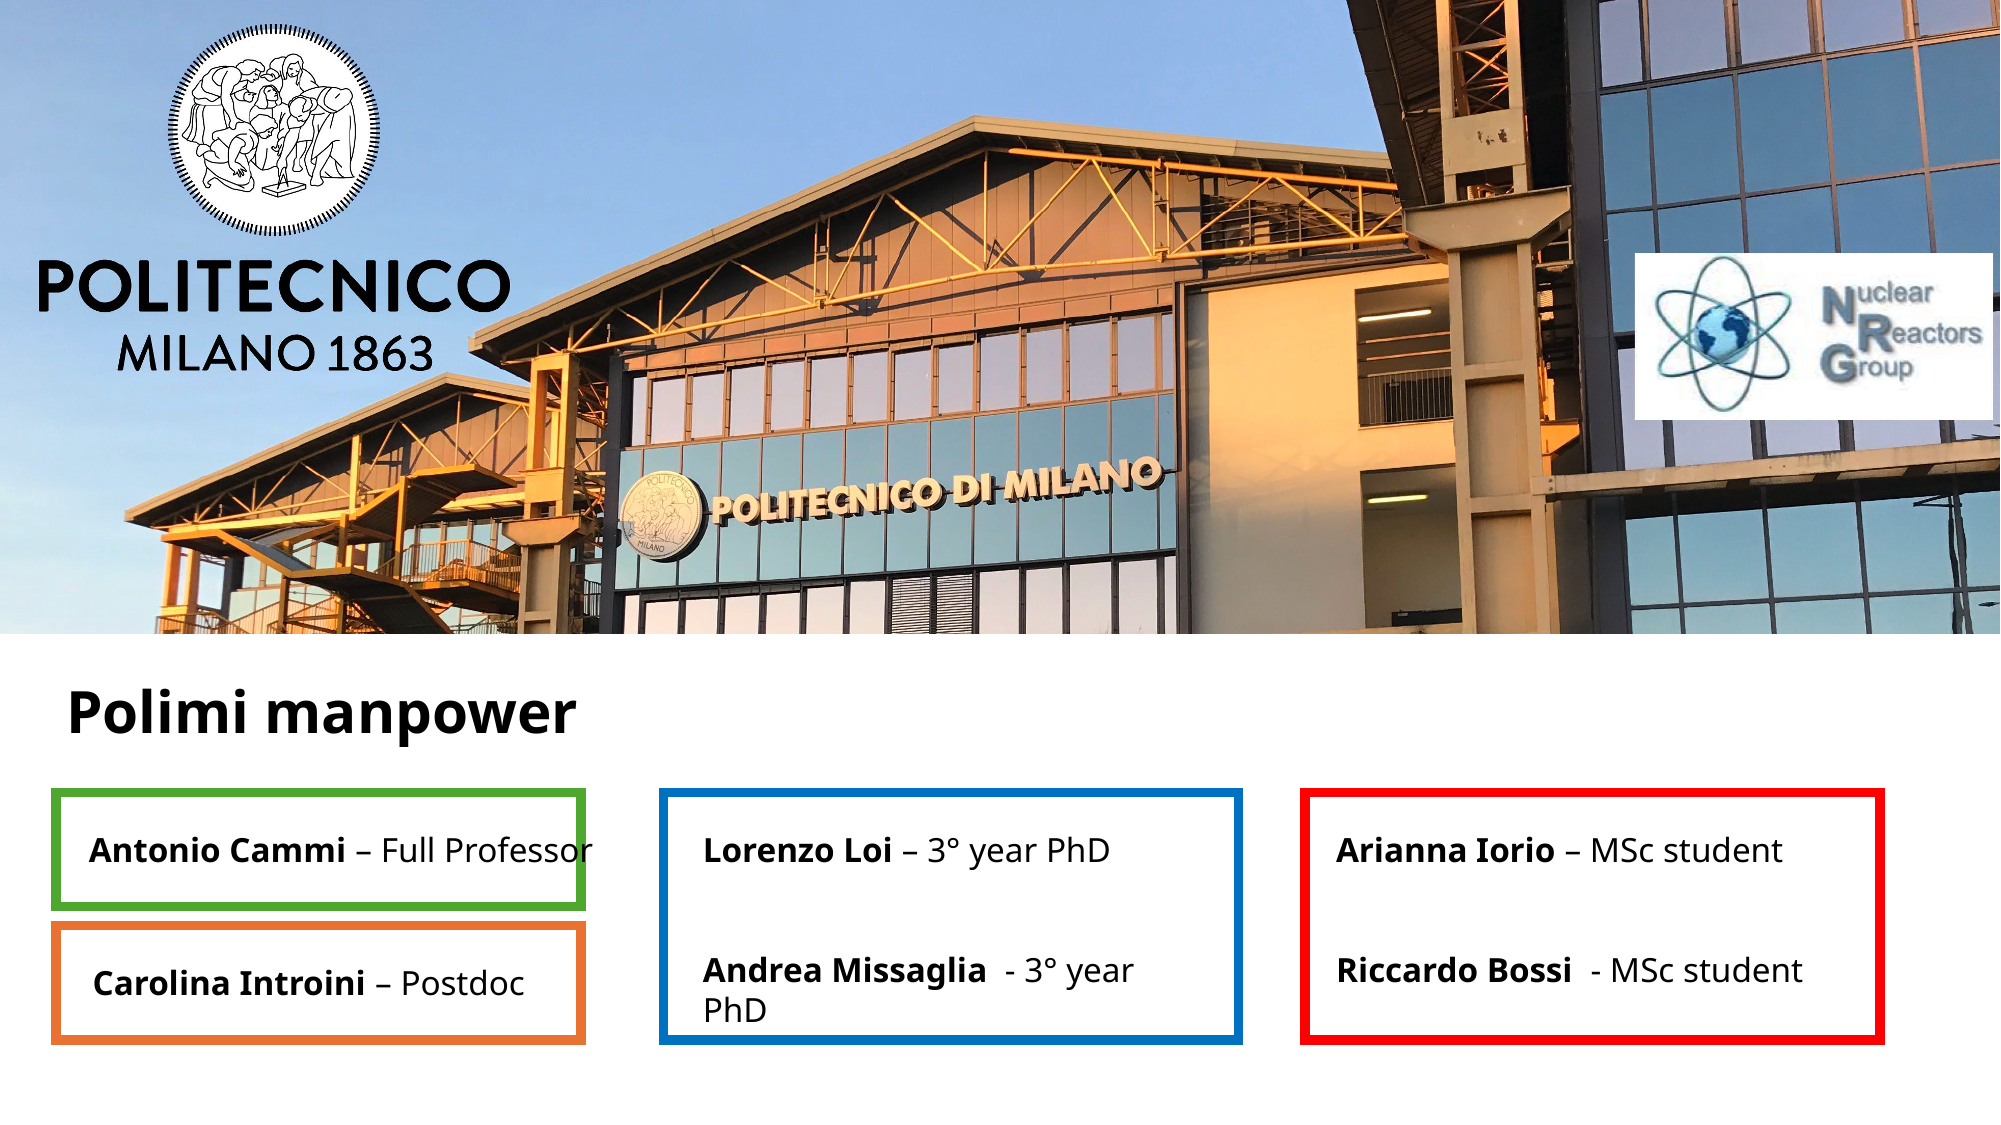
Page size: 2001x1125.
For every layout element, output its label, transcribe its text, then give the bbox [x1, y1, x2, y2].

text_box Carolina Introini – Postdoc [77, 954, 629, 1009]
text_box [55, 791, 583, 908]
text_box Antonio Cammi – Full Professor [73, 821, 625, 877]
text_box Lorenzo Loi – 3° year PhD Andrea Missaglia - 3° year PhD [688, 821, 1216, 1037]
text_box [662, 791, 1240, 1041]
text_box Polimi manpower [51, 667, 1949, 1125]
text_box [1304, 791, 1881, 1041]
text_box [55, 924, 583, 1041]
text_box Arianna Iorio – MSc student Riccardo Bossi - MSc student [1321, 821, 1849, 997]
picture [0, 0, 2000, 634]
